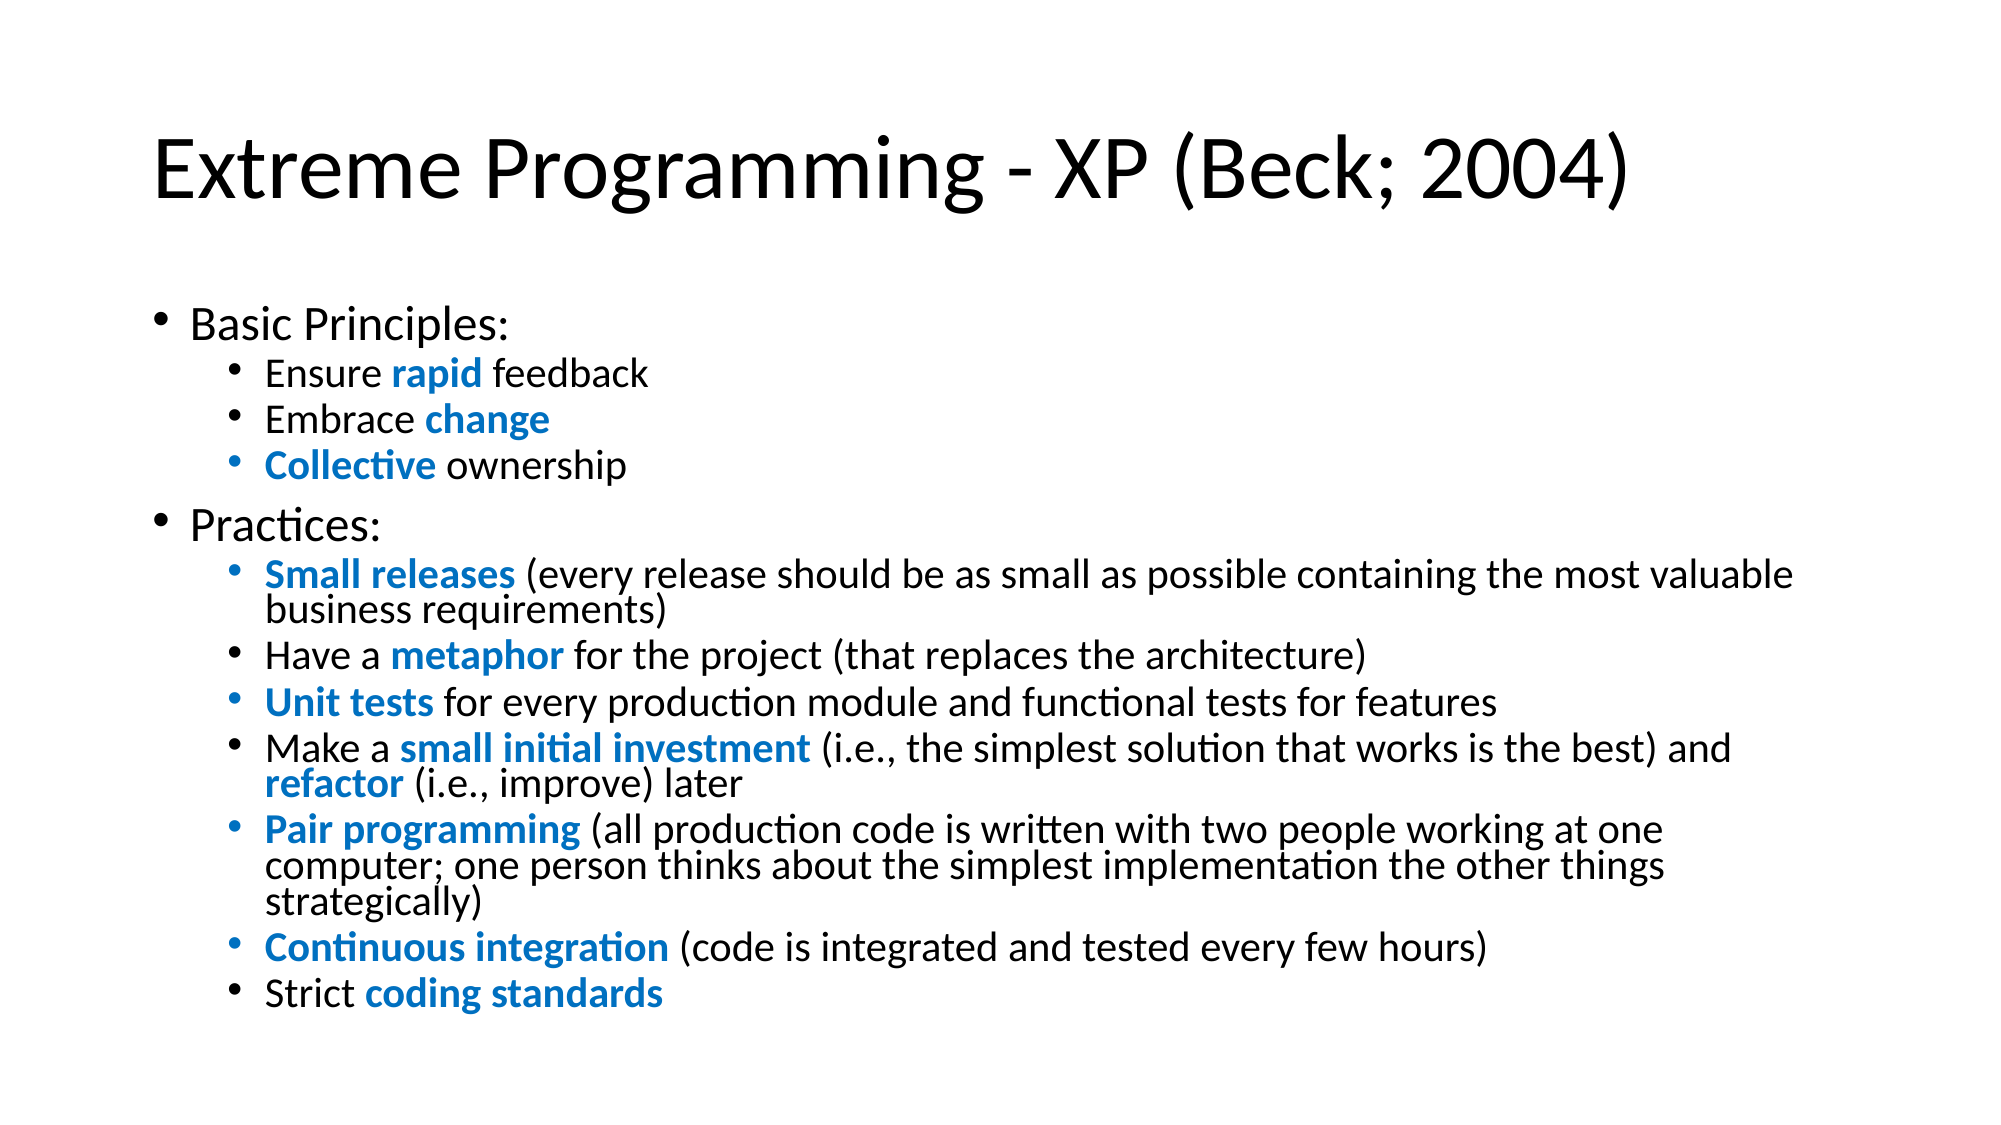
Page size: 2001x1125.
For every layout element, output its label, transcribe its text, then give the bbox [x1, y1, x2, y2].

list Basic Principles: Ensure rapid feedback Embrace change Collective ownership Practices: Small releases (every release should be as small as possible containing the most valuable business requirements) Have a metaphor for the project (that replaces the architecture) Unit tests for every production module and functional tests for features Make a small initial investment (i.e., the simplest solution that works is the best) and refactor (i.e., improve) later Pair programming (all production code is written with two people working at one computer; one person thinks about the simplest implementation the other things strategically) Continuous integration (code is integrated and tested every few hours) Strict coding standards [137, 299, 1863, 1014]
title Extreme Programming - XP (Beck; 2004) [137, 59, 1863, 278]
